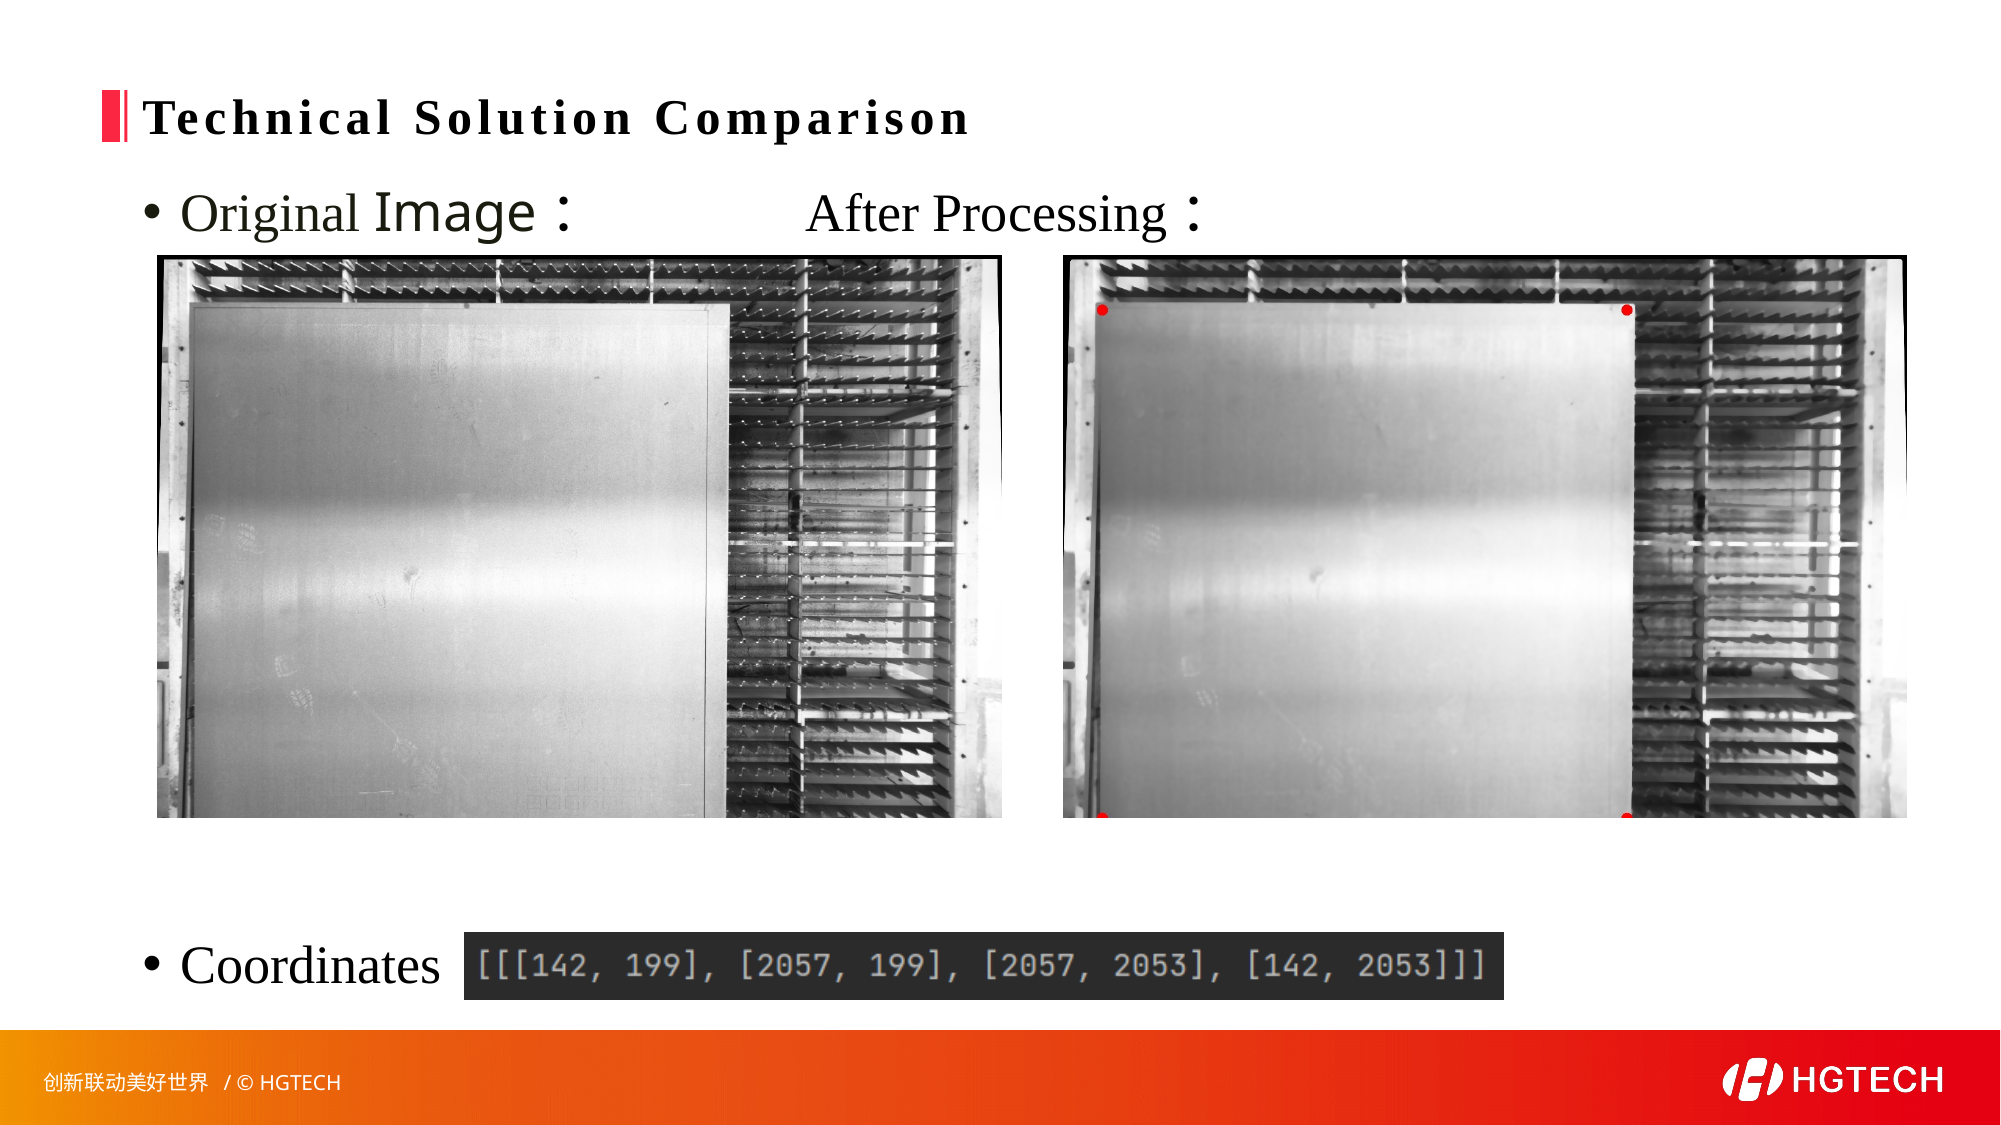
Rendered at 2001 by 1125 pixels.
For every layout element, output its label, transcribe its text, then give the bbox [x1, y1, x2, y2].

picture [157, 255, 1002, 818]
picture [0, 1030, 2001, 1125]
text_box Original Image： After Processing： Coordinates： [127, 177, 1703, 765]
picture [464, 932, 1504, 1000]
picture [1063, 255, 1907, 818]
text_box Technical Solution Comparison [127, 76, 1283, 152]
